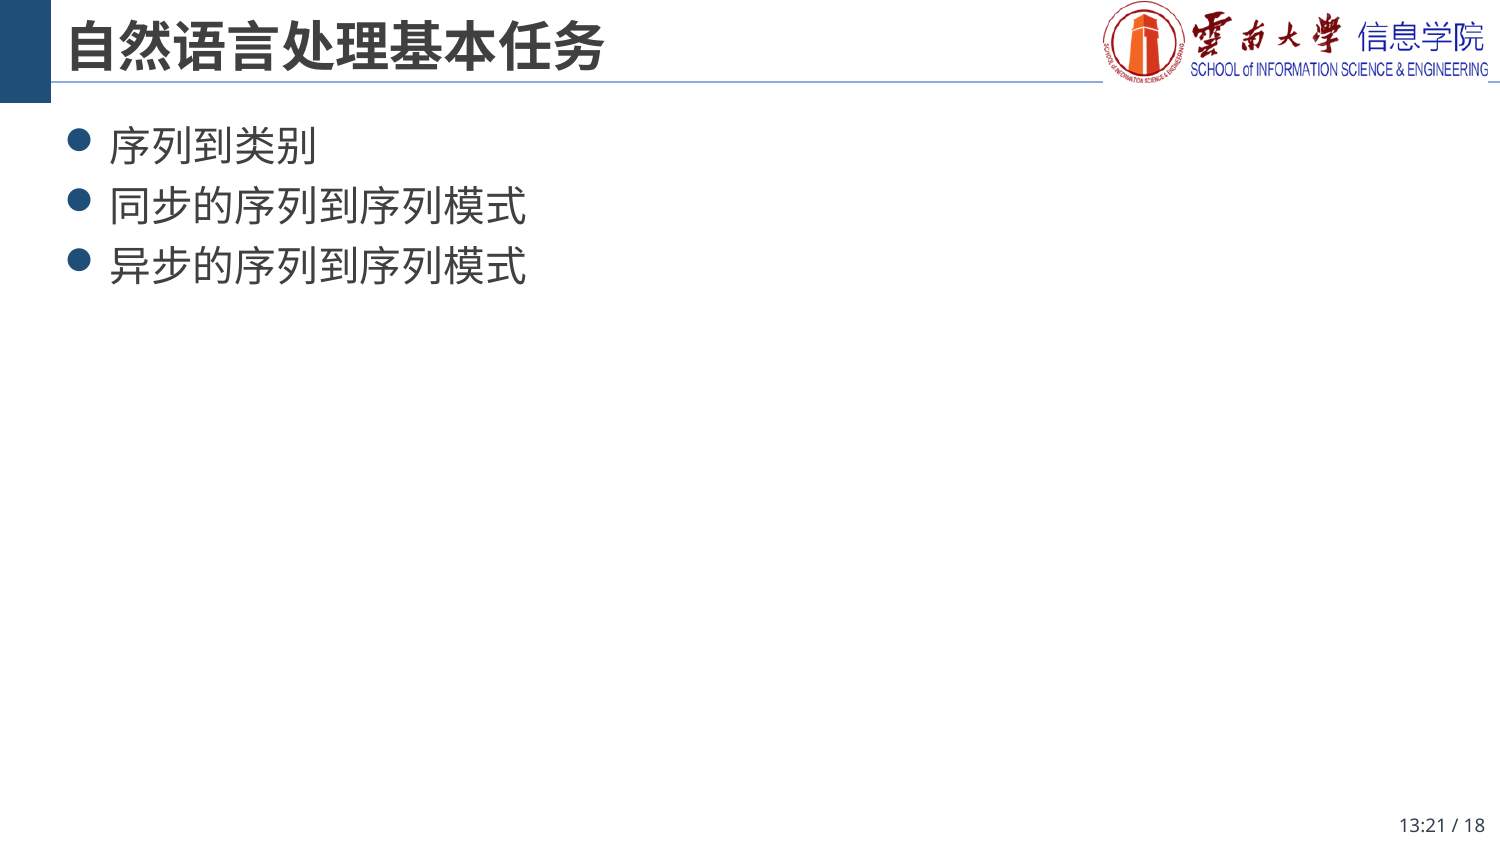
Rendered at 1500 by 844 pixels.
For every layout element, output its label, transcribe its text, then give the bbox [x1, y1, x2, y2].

title 自然语言处理基本任务 [49, 10, 886, 85]
list 序列到类别 同步的序列到序列模式 异步的序列到序列模式 [49, 102, 1451, 779]
picture [1103, 1, 1488, 83]
